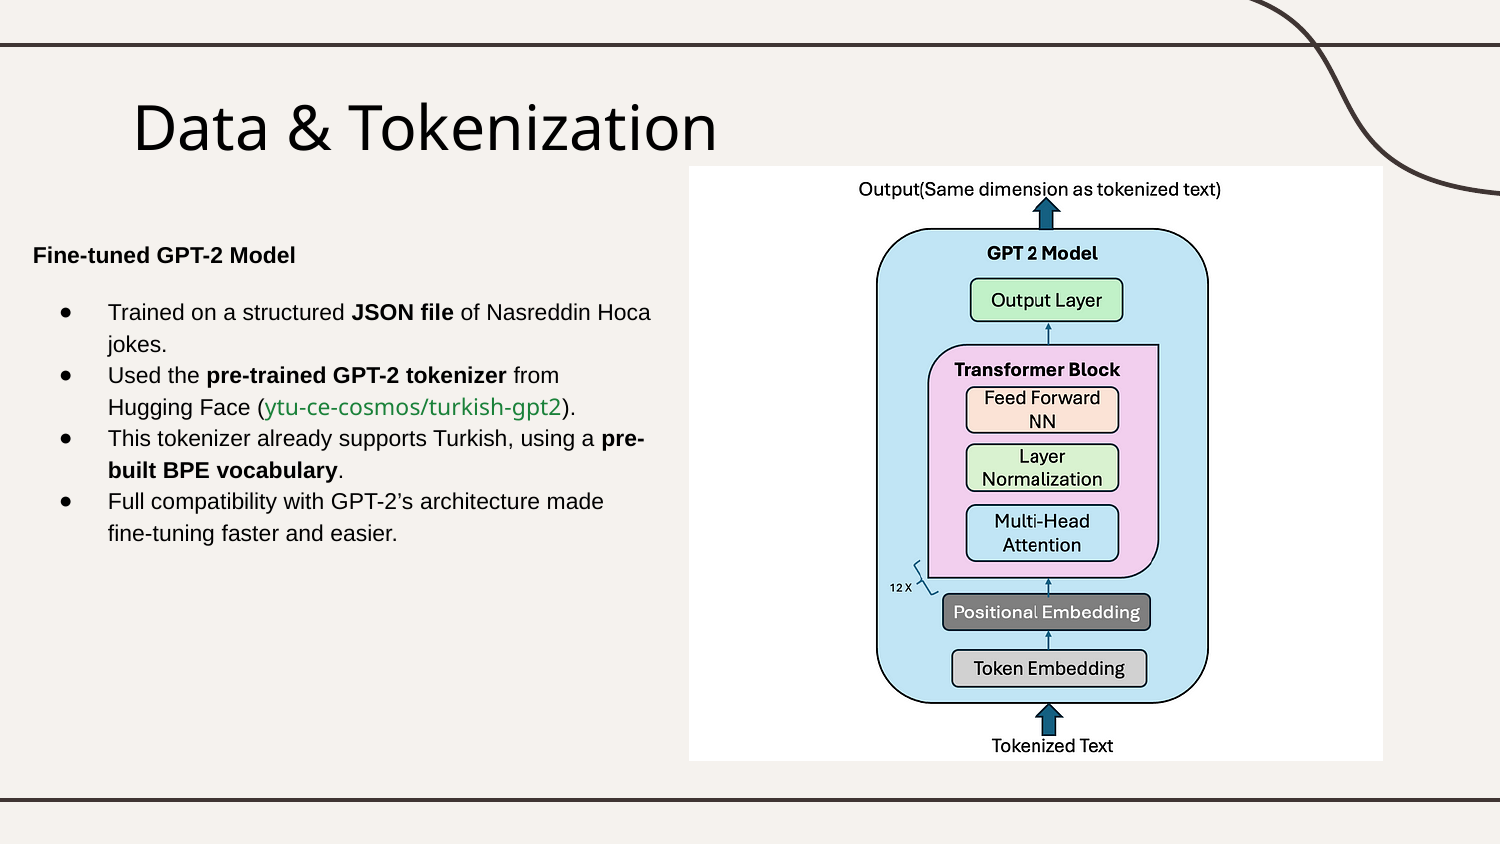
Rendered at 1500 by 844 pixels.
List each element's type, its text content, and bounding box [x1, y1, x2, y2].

picture [688, 166, 1384, 761]
list [116, 72, 1383, 750]
text_box Fine-tuned GPT-2 Model Trained on a structured JSON file of Nasreddin Hoca jokes. Used the pre-trained GPT-2 tokenizer from Hugging Face (ytu-ce-cosmos/turkish-gpt2). This tokenizer already supports Turkish, using a pre-built BPE vocabulary. Full compatibility with GPT-2’s architecture made fine-tuning faster and easier. [18, 229, 666, 589]
